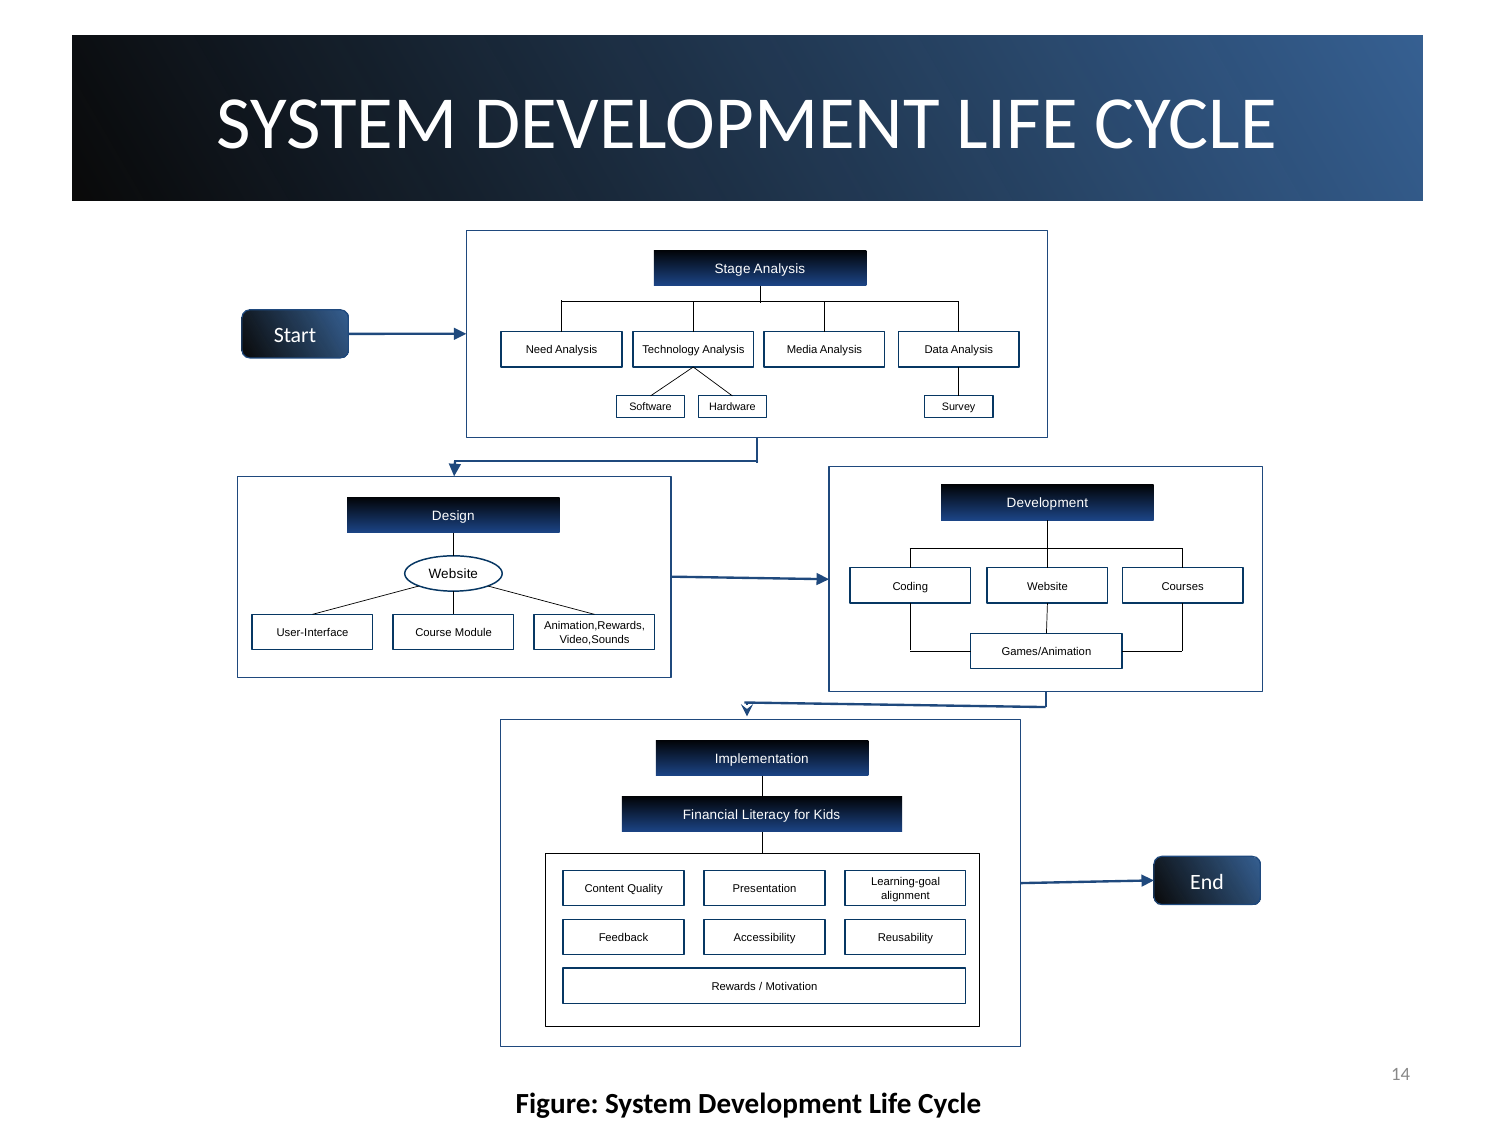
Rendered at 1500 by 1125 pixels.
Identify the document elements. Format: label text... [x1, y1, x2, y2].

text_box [650, 366, 694, 397]
text_box [237, 476, 672, 678]
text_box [670, 576, 830, 580]
text_box [828, 466, 1263, 692]
text_box [500, 719, 1021, 1047]
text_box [1020, 880, 1155, 884]
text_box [695, 366, 733, 397]
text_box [312, 585, 420, 615]
text_box End [1153, 856, 1261, 905]
text_box Start [241, 309, 349, 358]
slide_number ‹#› [1074, 1042, 1425, 1103]
title SYSTEM DEVELOPMENT LIFE CYCLE [72, 35, 1422, 201]
text_box [466, 230, 1048, 438]
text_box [487, 585, 595, 615]
text_box Figure: System Development Life Cycle [500, 1074, 1021, 1125]
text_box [748, 702, 1046, 708]
